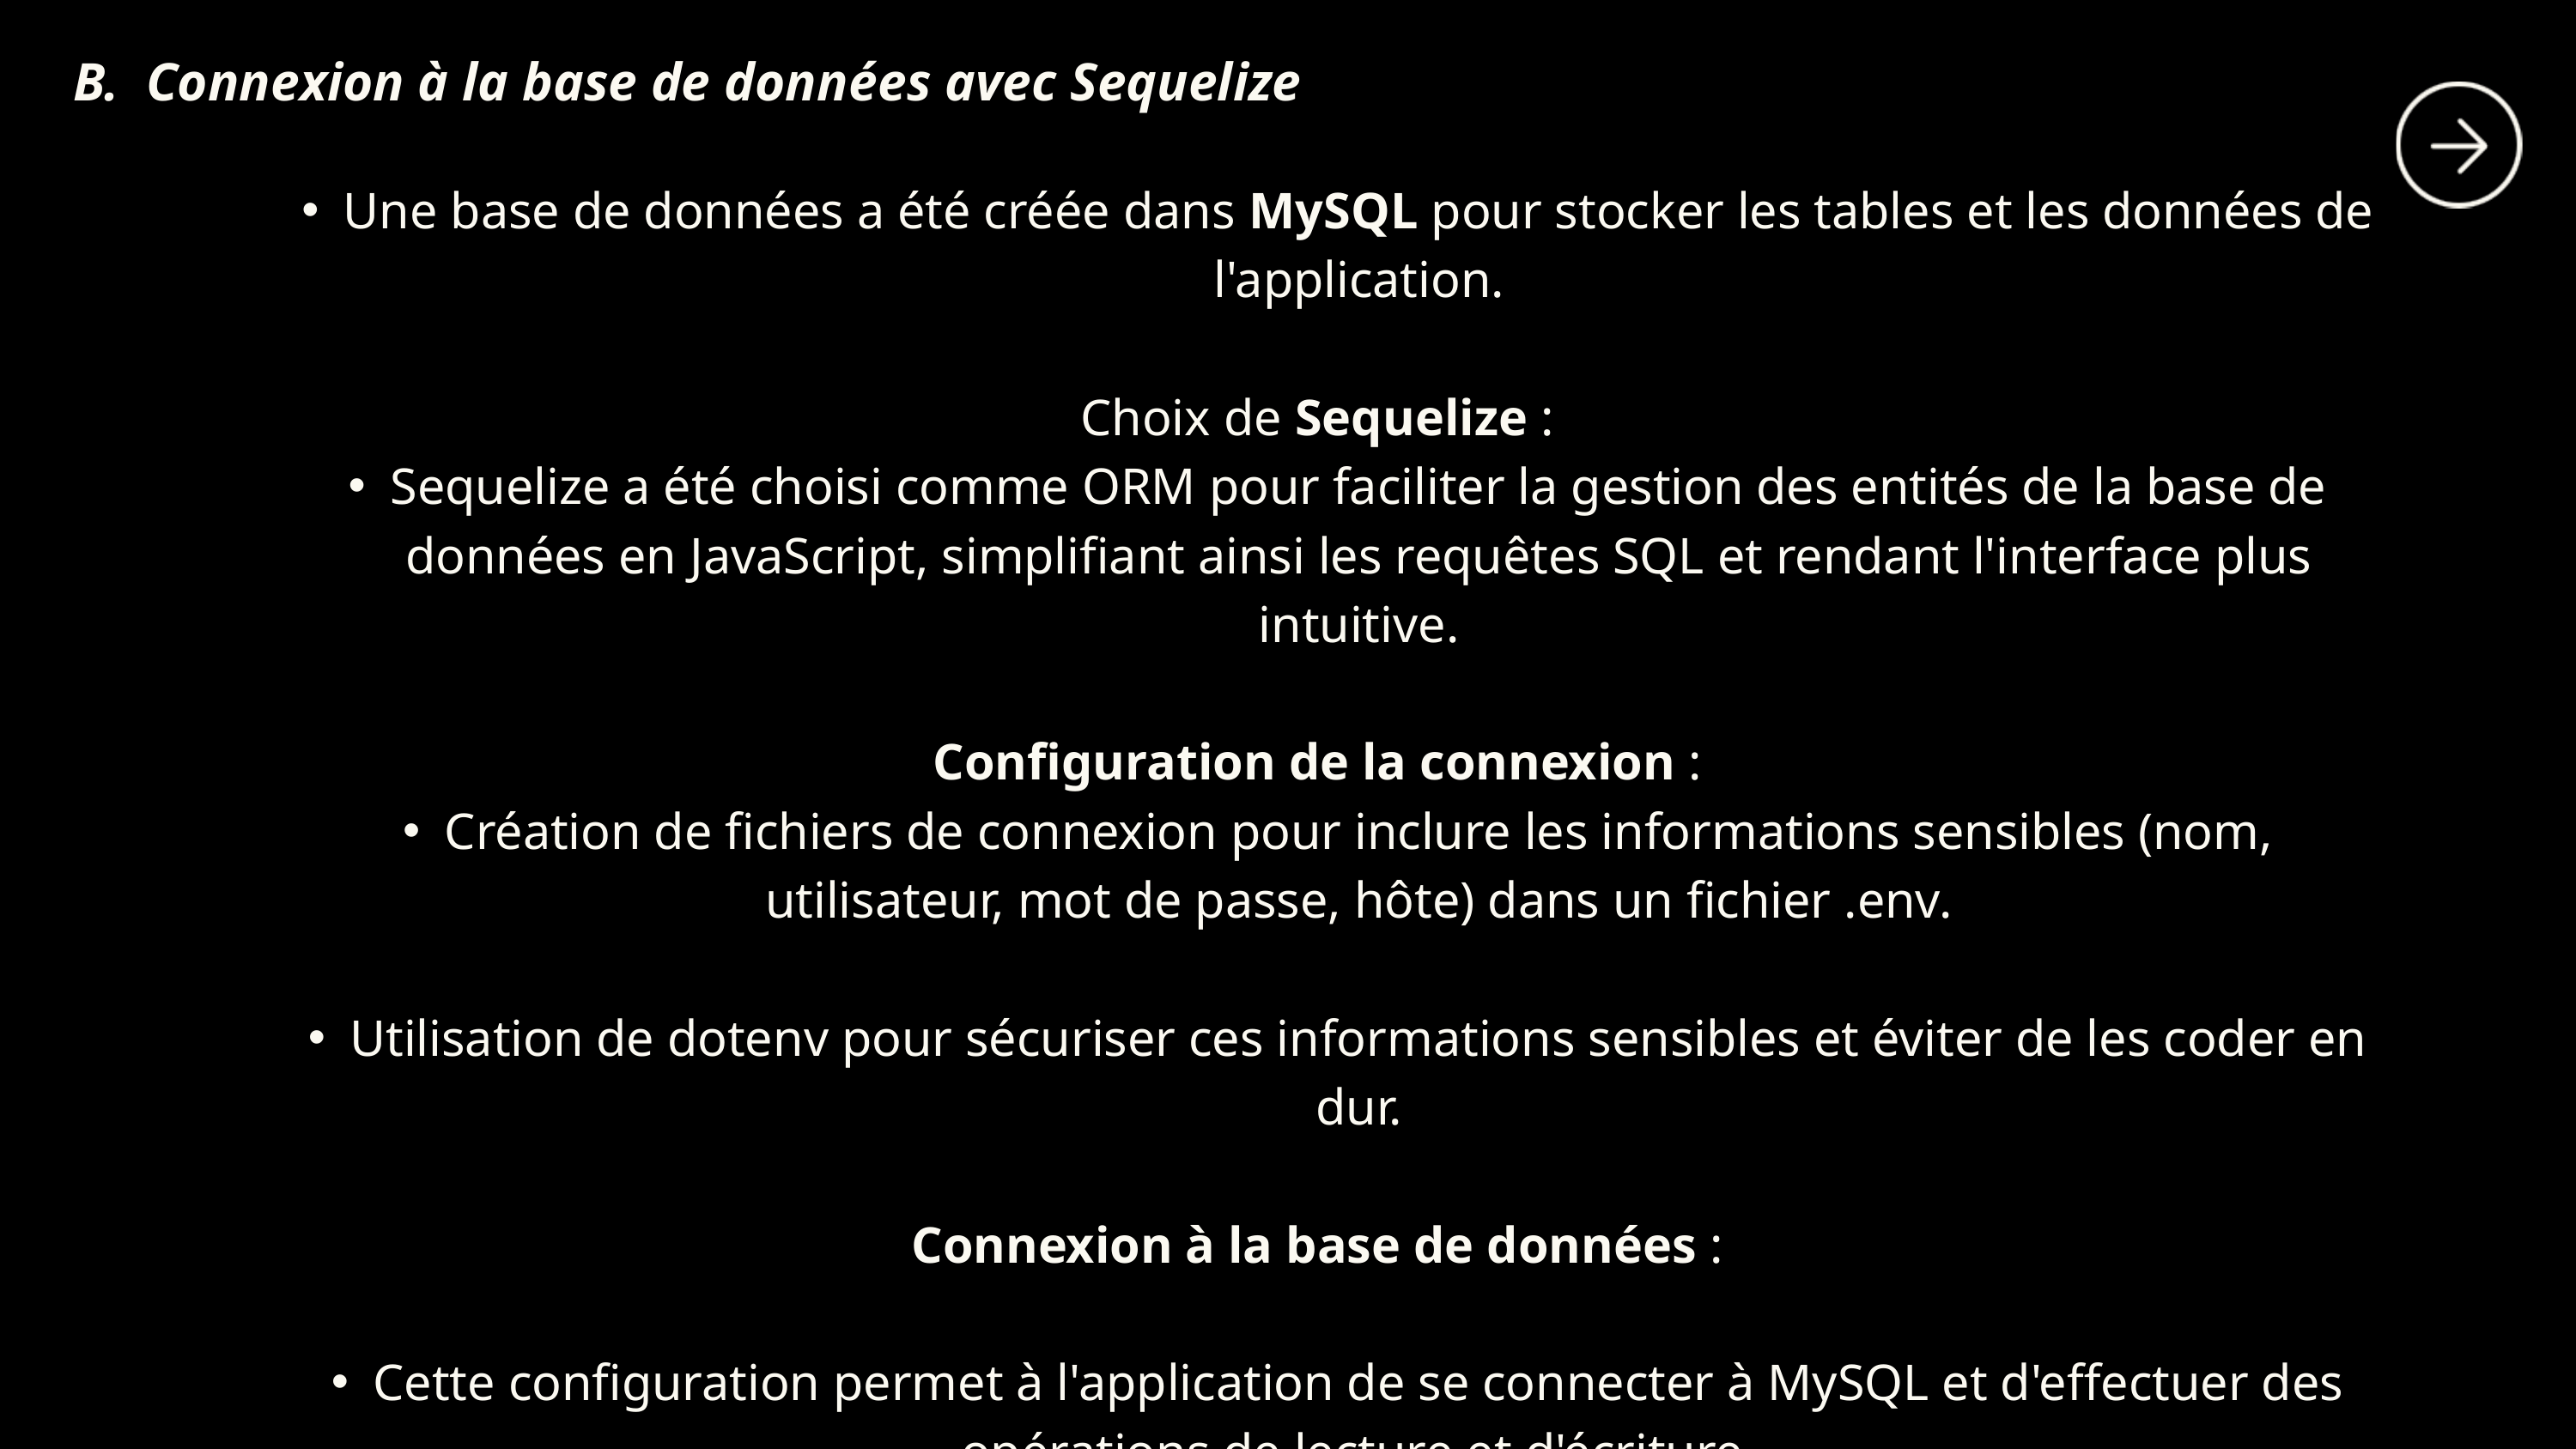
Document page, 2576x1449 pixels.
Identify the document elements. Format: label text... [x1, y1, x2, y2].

text_box [2396, 82, 2523, 209]
text_box B. Connexion à la base de données avec Sequelize [57, 39, 1318, 112]
text_box Une base de données a été créée dans MySQL pour stocker les tables et les données de l'application. Choix de Sequelize : Sequelize a été choisi comme ORM pour faciliter la gestion des entités de la base de données en JavaScript, simplifiant ainsi les requêtes SQL et rendant l'interface plus intuitive. Configuration de la connexion : Création de fichiers de connexion pour inclure les informations sensibles (nom, utilisateur, mot de passe, hôte) dans un fichier .env. Utilisation de dotenv pour sécuriser ces informations sensibles et éviter de les coder en dur. Connexion à la base de données : Cette configuration permet à l'application de se connecter à MySQL et d'effectuer des opérations de lecture et d'écriture. [238, 100, 2397, 1449]
